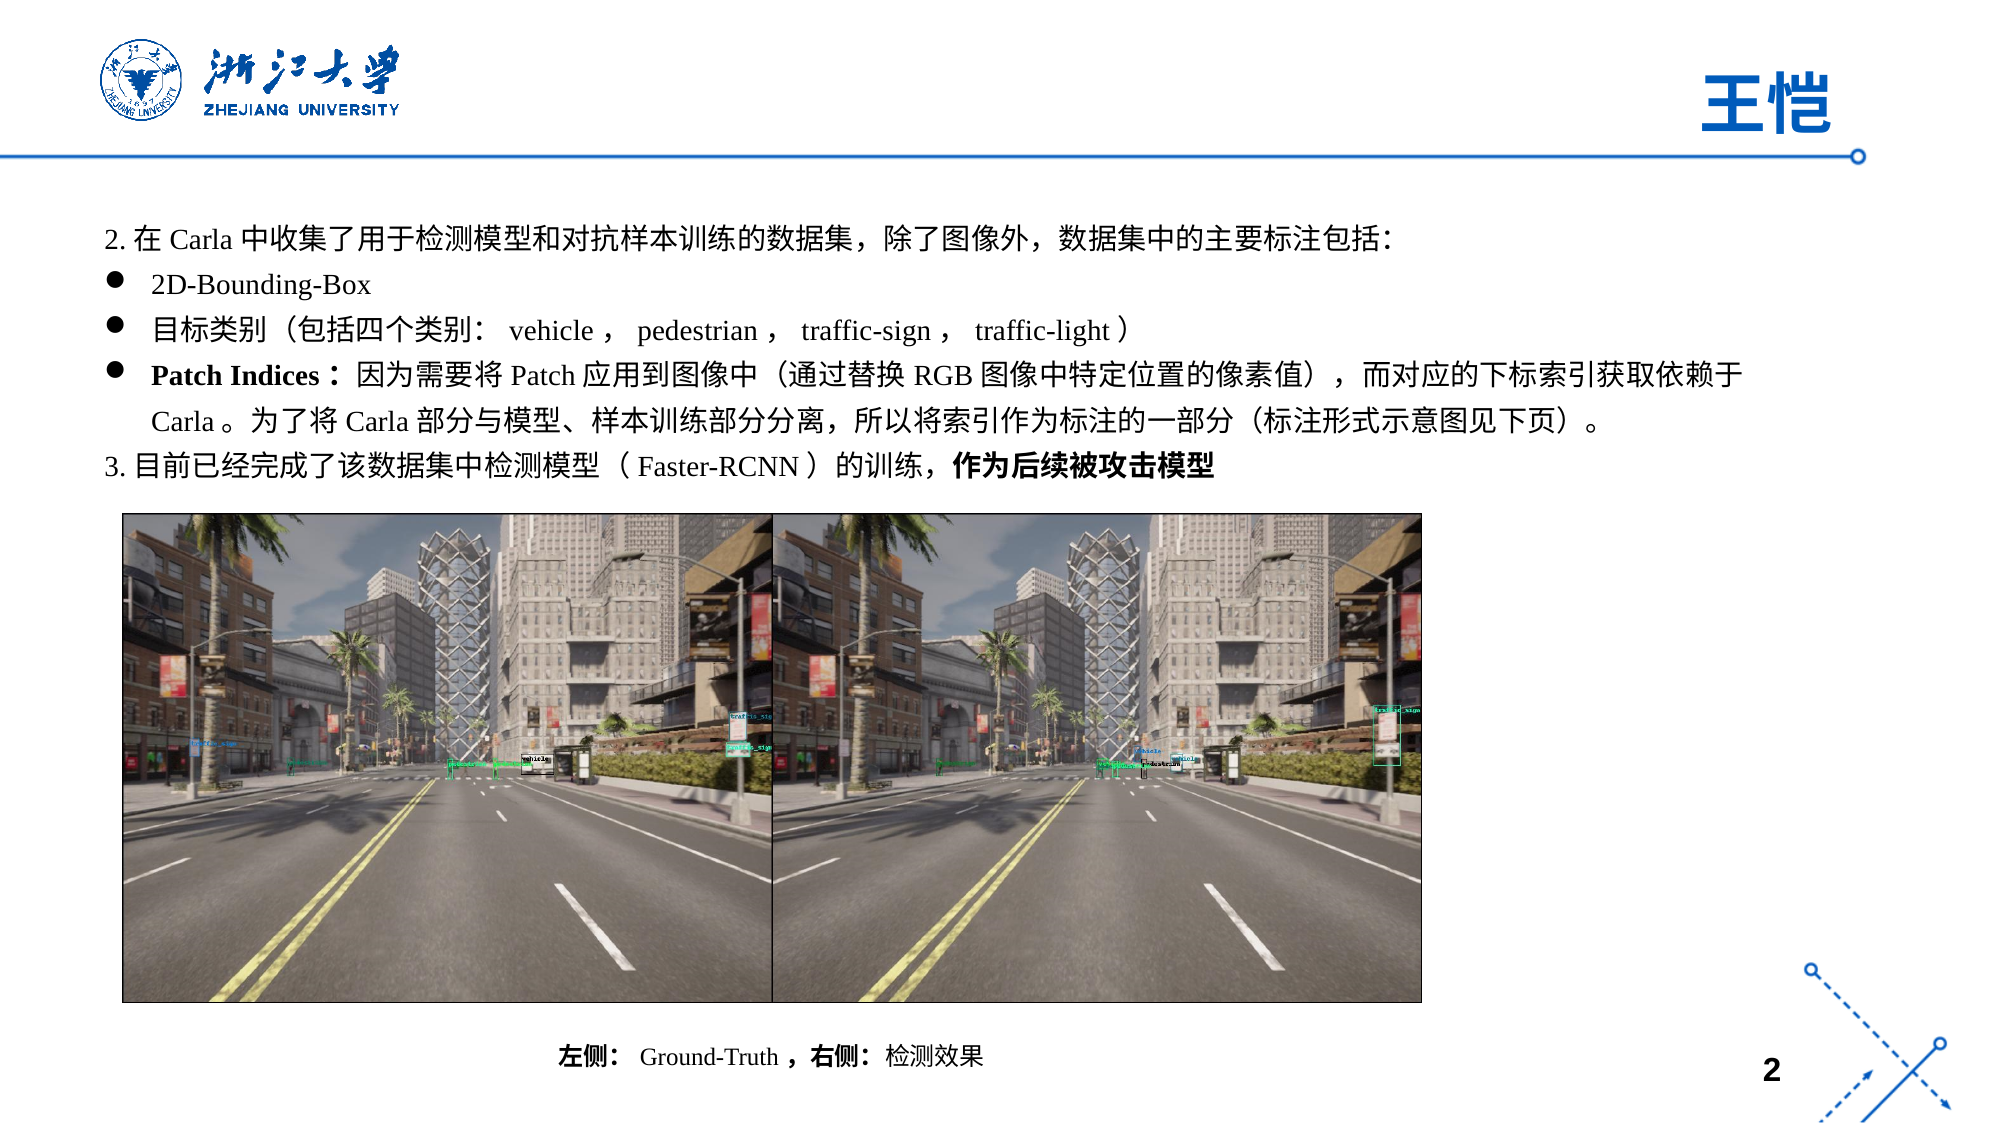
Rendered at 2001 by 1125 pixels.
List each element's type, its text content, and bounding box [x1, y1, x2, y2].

text_box 2.在Carla中收集了用于检测模型和对抗样本训练的数据集，除了图像外，数据集中的主要标注包括： 2D-Bounding-Box 目标类别（包括四个类别：vehicle，pedestrian，traffic-sign，traffic-light） Patch Indices：因为需要将Patch应用到图像中（通过替换RGB图像中特定位置的像素值），而对应的下标索引获取依赖于Carla。为了将Carla部分与模型、样本训练部分分离，所以将索引作为标注的一部分（标注形式示意图见下页）。 3.目前已经完成了该数据集中检测模型（Faster-RCNN）的训练，作为后续被攻击模型 [89, 202, 1767, 490]
text_box 王恺 [1684, 54, 1848, 150]
picture [122, 513, 1422, 1003]
text_box 左侧：Ground-Truth，右侧：检测效果 [543, 1027, 1000, 1078]
picture [1786, 950, 2000, 1125]
picture [0, 0, 1869, 174]
